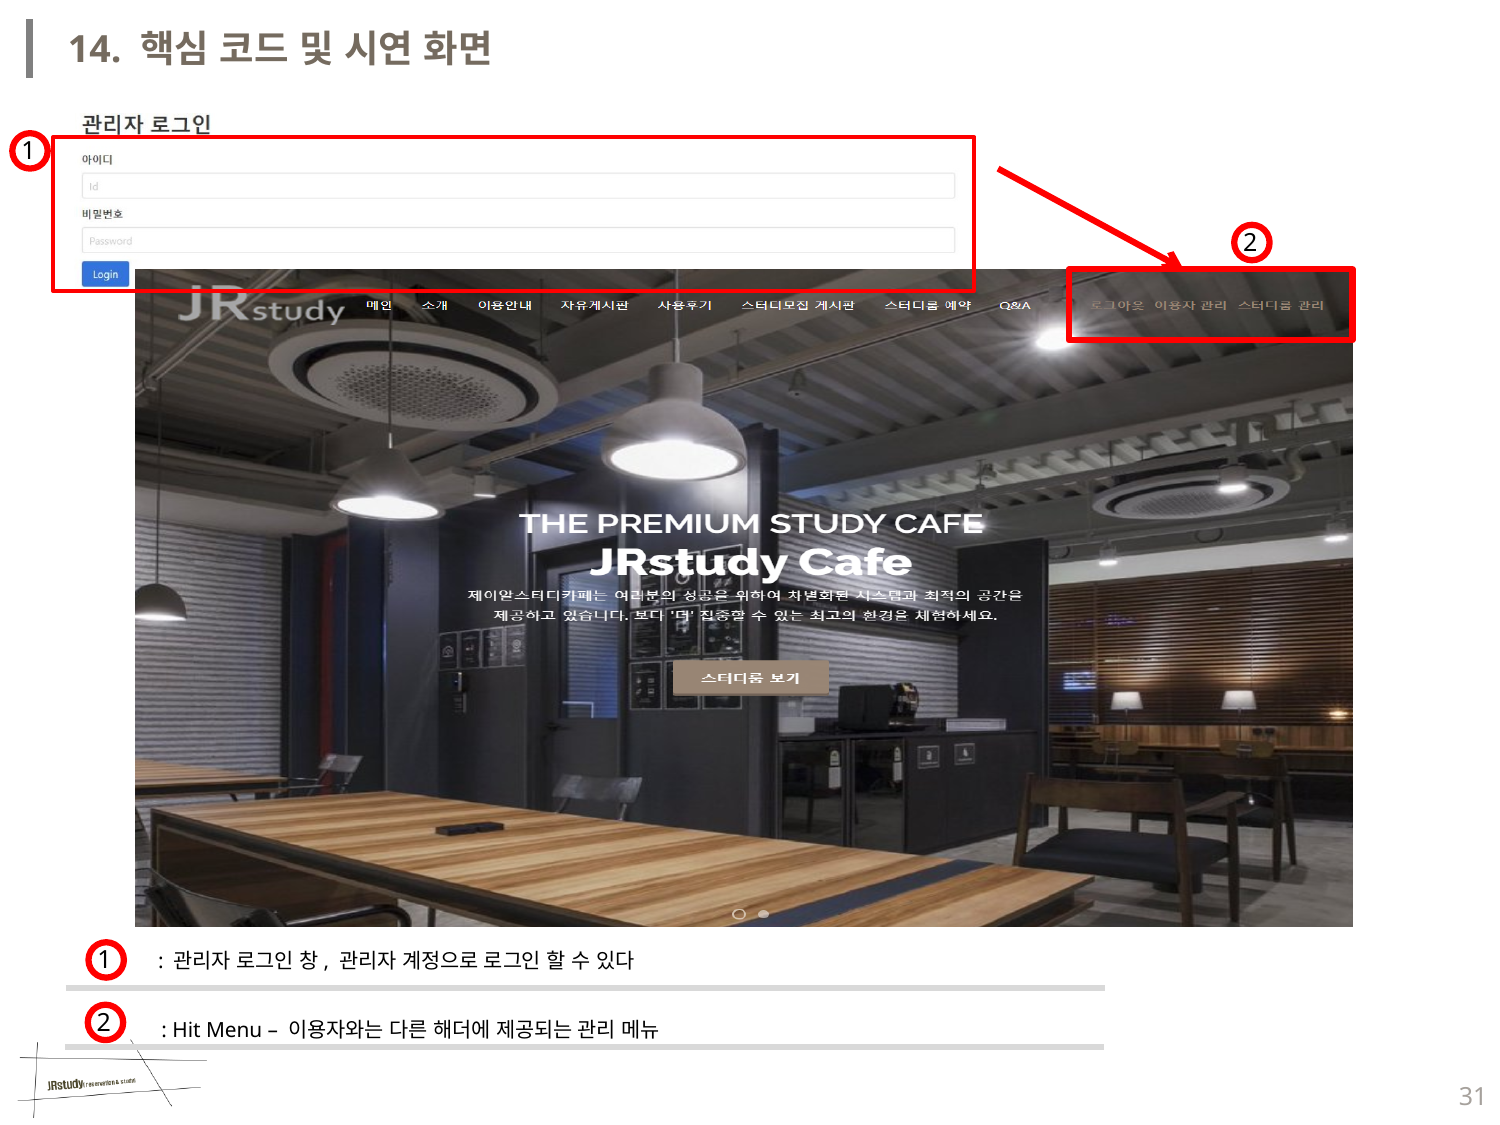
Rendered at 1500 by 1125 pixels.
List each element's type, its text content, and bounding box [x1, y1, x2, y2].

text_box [997, 168, 1184, 270]
text_box 14. 핵심 코드 및 시연 화면 [53, 17, 786, 78]
text_box 1 [88, 936, 113, 981]
picture [17, 1039, 207, 1118]
text_box [113, 941, 126, 979]
text_box 2 [87, 999, 112, 1044]
text_box 1 [12, 127, 36, 172]
text_box [112, 1003, 126, 1041]
picture [64, 113, 1353, 928]
slide_number 31 [1152, 1067, 1500, 1125]
text_box : 관리자 로그인 창, 관리자 계정으로 로그인 할 수 있다 [143, 940, 650, 981]
text_box [51, 135, 59, 293]
text_box : Hit Menu – 이용자와는 다른 해더에 제공되는 관리 메뉴 [146, 1008, 675, 1046]
text_box [36, 132, 50, 170]
picture [112, 1039, 146, 1044]
text_box 2 [1234, 218, 1258, 264]
text_box [1258, 223, 1272, 262]
